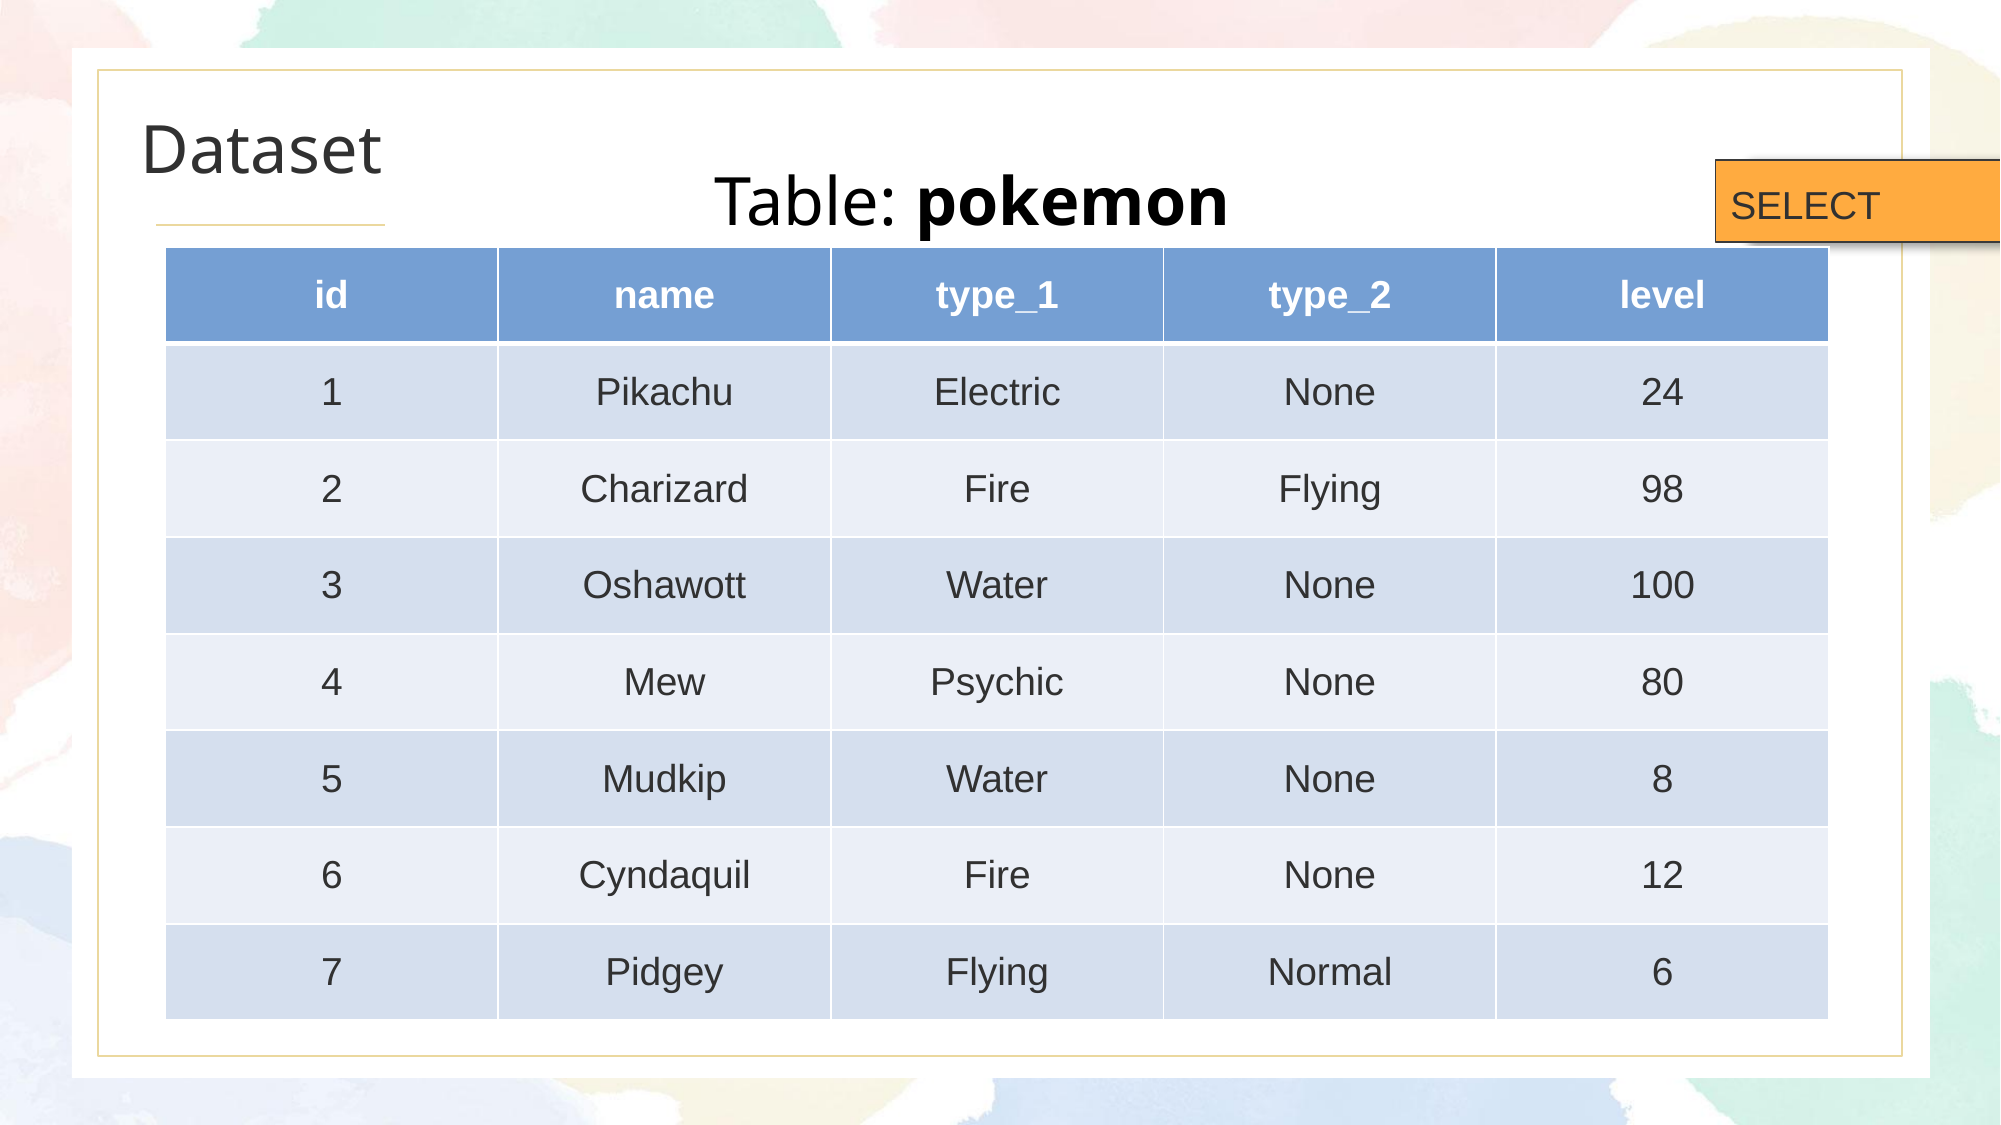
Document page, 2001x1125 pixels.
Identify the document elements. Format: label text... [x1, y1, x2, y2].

table_cell 4 [166, 635, 497, 729]
table_cell Water [832, 731, 1163, 826]
table_cell Flying [832, 925, 1163, 1019]
table_cell None [1164, 731, 1495, 826]
list SELECT [1715, 159, 2000, 243]
table_header type_2 [1164, 248, 1495, 341]
table_cell None [1164, 635, 1495, 729]
table_cell Fire [832, 828, 1163, 923]
table_cell Normal [1164, 925, 1495, 1019]
table_cell 80 [1497, 635, 1828, 729]
table_cell 5 [166, 731, 497, 826]
table_cell 8 [1497, 731, 1828, 826]
table_cell None [1164, 828, 1495, 923]
table_cell 24 [1497, 346, 1828, 439]
table_cell Fire [832, 441, 1163, 536]
table_cell None [1164, 538, 1495, 633]
table_cell Oshawott [499, 538, 830, 633]
table_cell Mew [499, 635, 830, 729]
table_cell Flying [1164, 441, 1495, 536]
table_cell 98 [1497, 441, 1828, 536]
text_box Table: pokemon [599, 151, 1346, 247]
table_cell Water [832, 538, 1163, 633]
picture [0, 0, 2001, 1125]
table_cell 1 [166, 346, 497, 439]
table_cell Pikachu [499, 346, 830, 439]
table_cell 3 [166, 538, 497, 633]
table_header type_1 [832, 248, 1163, 341]
table_cell 100 [1497, 538, 1828, 633]
table_header name [499, 248, 830, 341]
table_cell None [1164, 346, 1495, 439]
table_cell Mudkip [499, 731, 830, 826]
table_cell 2 [166, 441, 497, 536]
table_header id [166, 248, 497, 341]
table_header level [1497, 248, 1828, 341]
table_cell Charizard [499, 441, 830, 536]
title Dataset [125, 92, 1869, 218]
table_cell Psychic [832, 635, 1163, 729]
table_cell 7 [166, 925, 497, 1019]
table_cell Electric [832, 346, 1163, 439]
table_cell 6 [166, 828, 497, 923]
table_cell Pidgey [499, 925, 830, 1019]
table_cell Cyndaquil [499, 828, 830, 923]
table_cell 6 [1497, 925, 1828, 1019]
table_cell 12 [1497, 828, 1828, 923]
